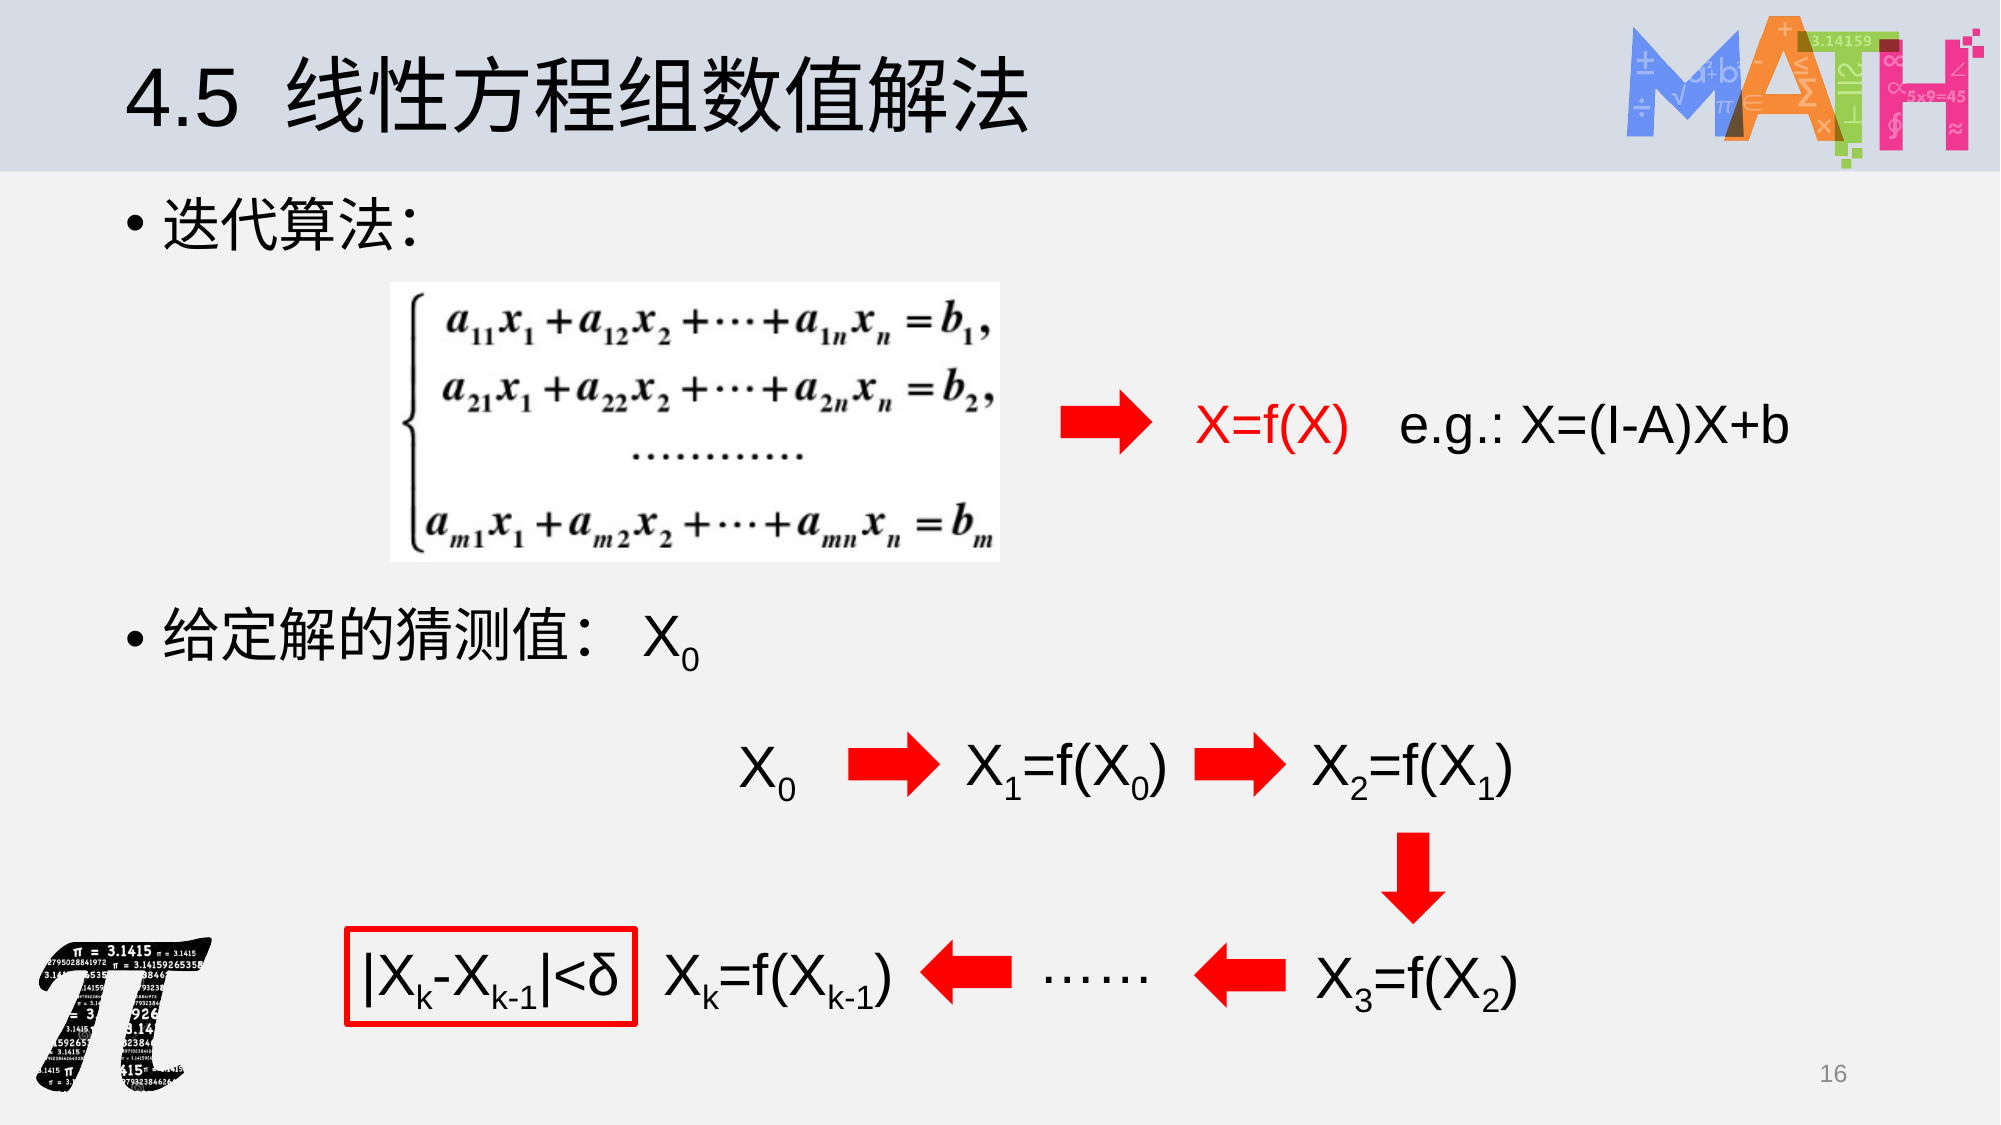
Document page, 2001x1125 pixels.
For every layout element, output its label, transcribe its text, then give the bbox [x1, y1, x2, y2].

picture [36, 937, 212, 1092]
text_box X0 [724, 721, 812, 816]
text_box [1194, 942, 1286, 1008]
list 迭代算法： 给定解的猜测值：X0 [109, 180, 1890, 1043]
text_box [919, 939, 1012, 1005]
text_box |Xk-Xk-1|<δ [347, 929, 635, 1024]
text_box [1060, 389, 1153, 455]
text_box X=f(X) [1180, 381, 1366, 462]
text_box [1194, 731, 1287, 798]
text_box e.g.: X=(I-A)X+b [1385, 381, 1807, 462]
text_box X1=f(X0) [950, 719, 1185, 815]
picture [390, 282, 1000, 562]
text_box [848, 731, 941, 798]
text_box …… [1023, 917, 1171, 1003]
text_box [1380, 832, 1446, 925]
title 4.5 线性方程组数值解法 [109, 18, 1890, 153]
text_box X2=f(X1) [1296, 719, 1531, 815]
slide_number 16 [1412, 1043, 1863, 1103]
text_box X3=f(X2) [1300, 932, 1535, 1027]
picture [1626, 15, 1984, 169]
text_box Xk=f(Xk-1) [648, 929, 909, 1024]
